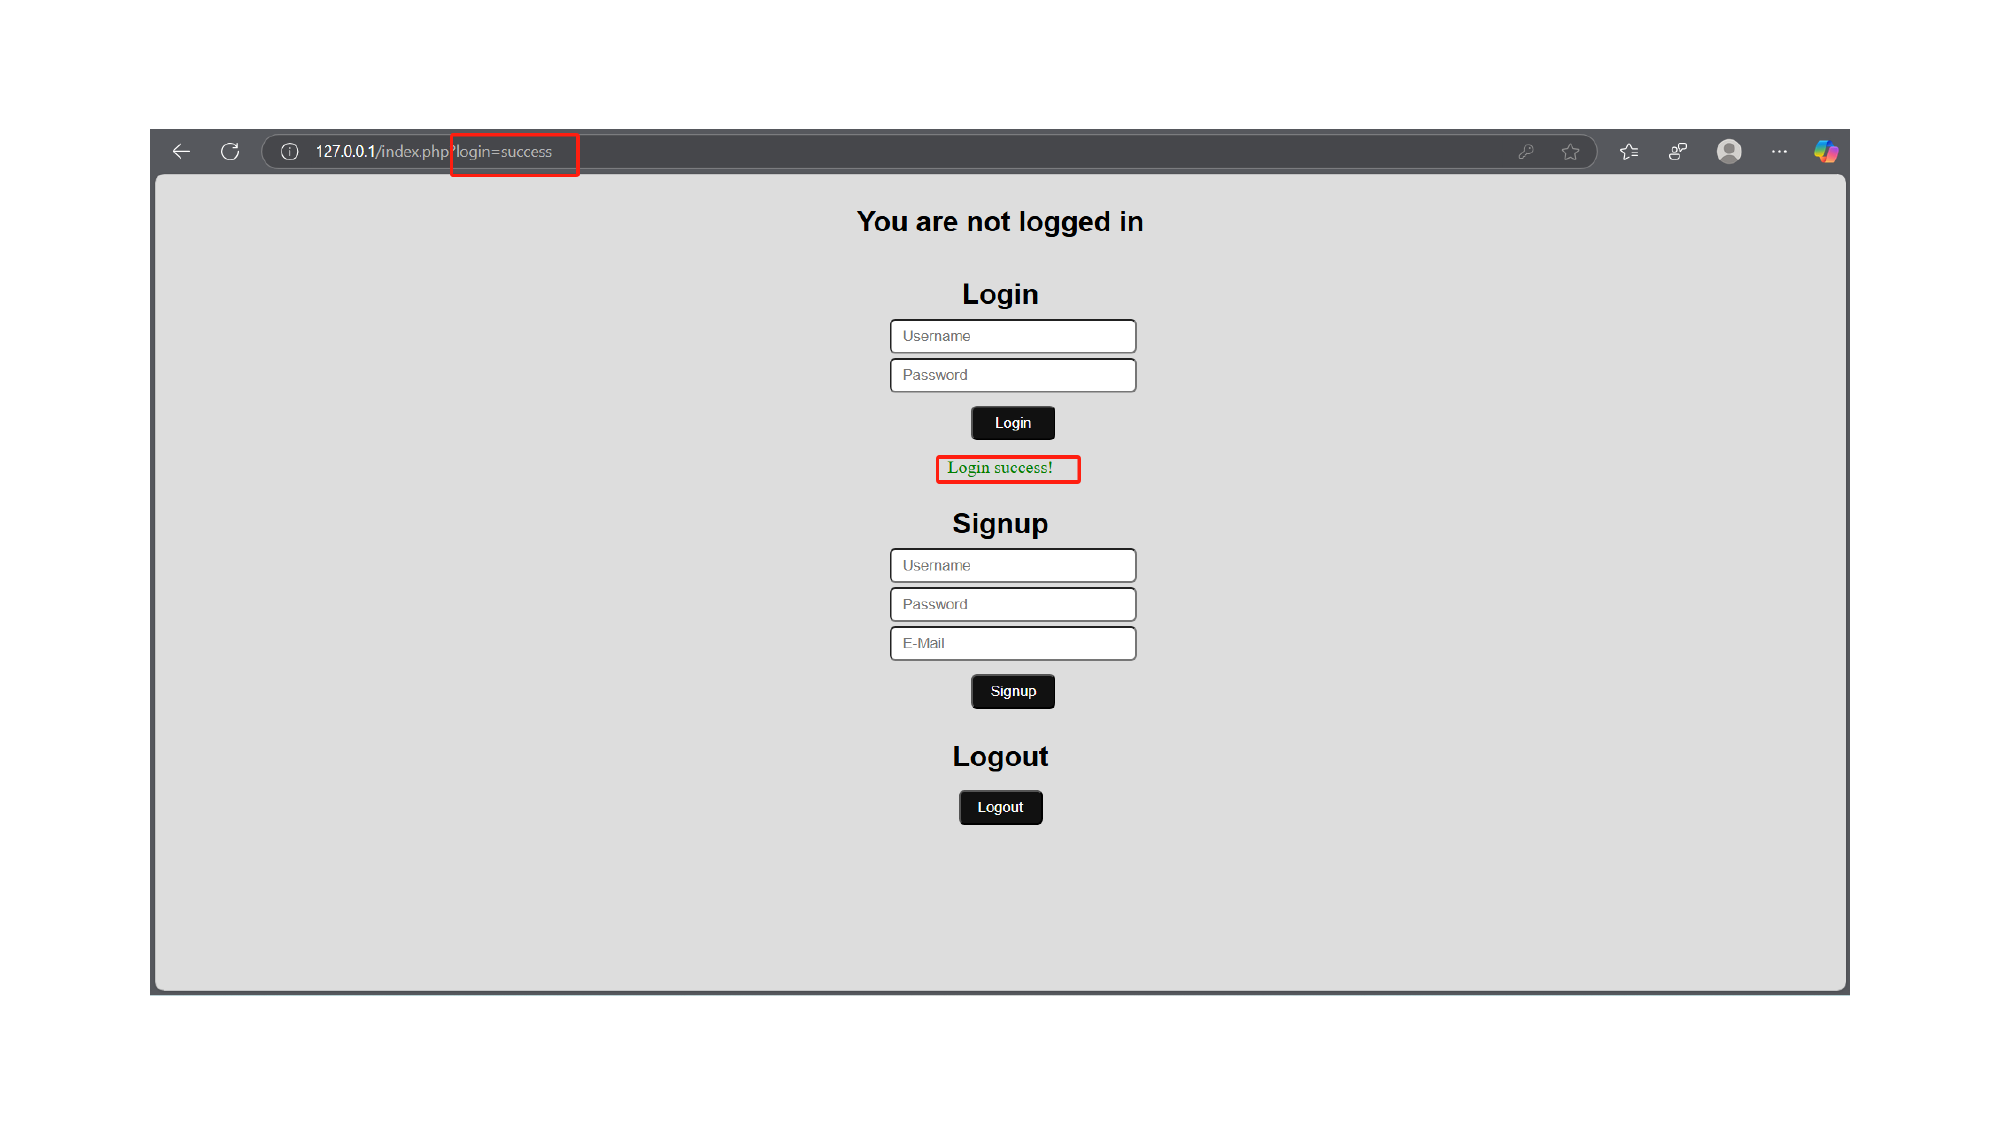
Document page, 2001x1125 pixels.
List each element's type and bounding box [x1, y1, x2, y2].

picture [149, 128, 1851, 997]
